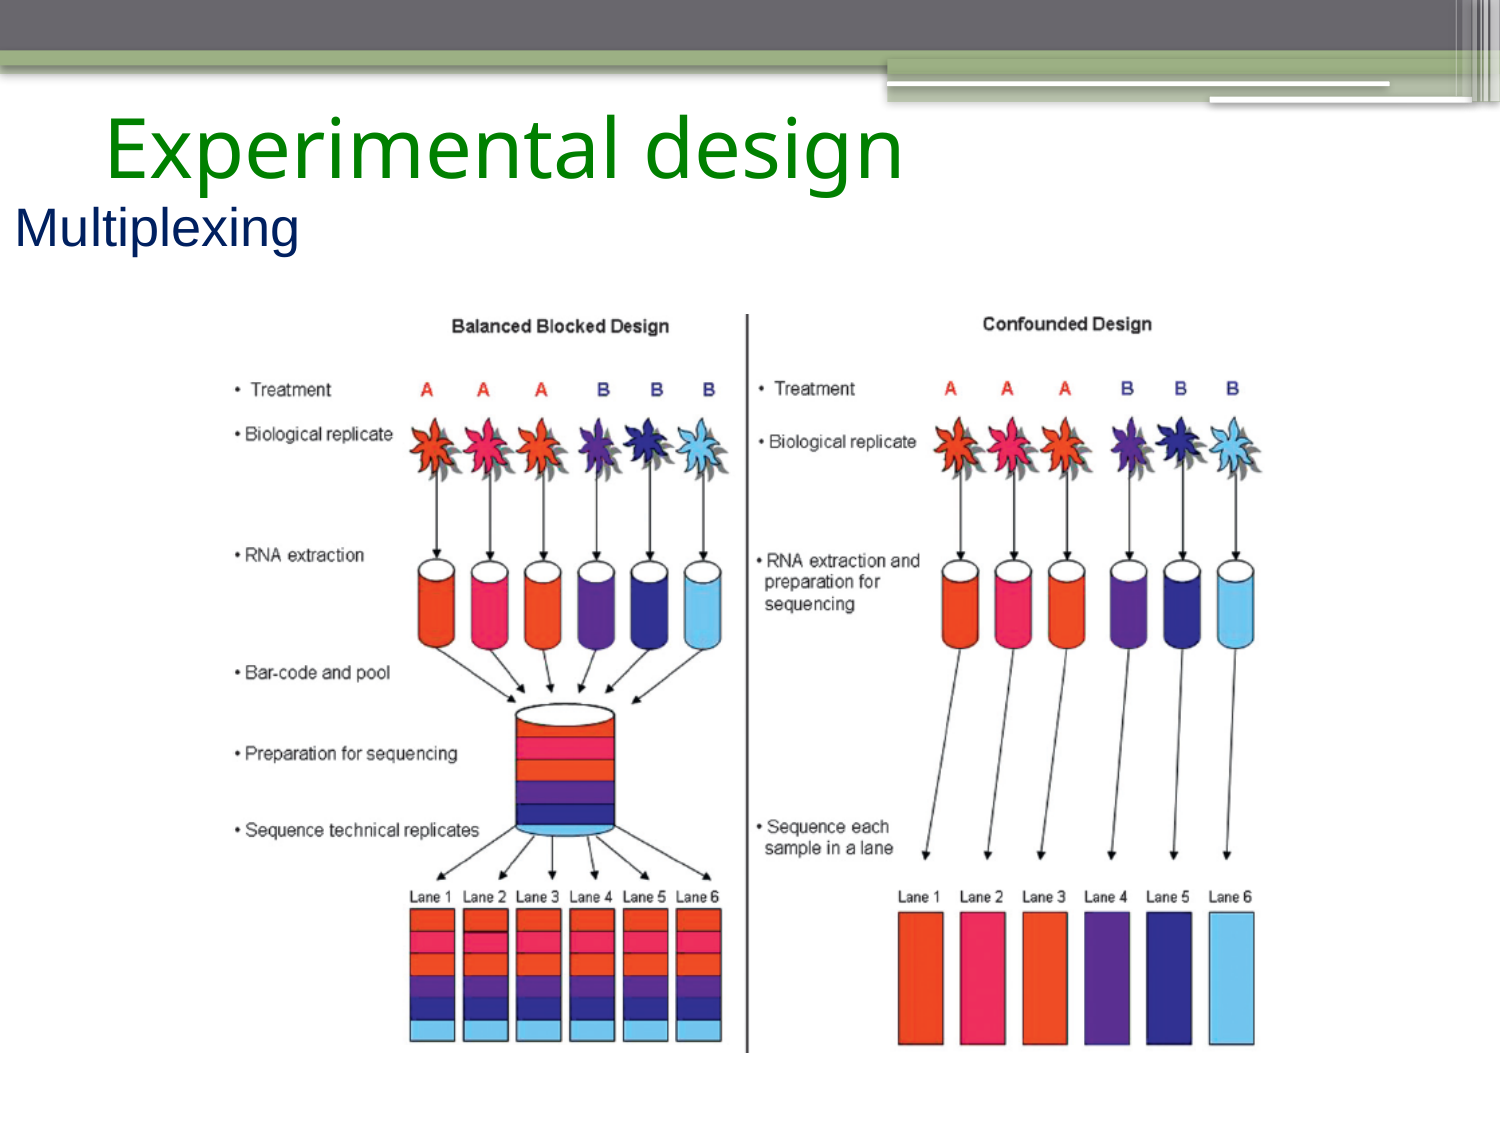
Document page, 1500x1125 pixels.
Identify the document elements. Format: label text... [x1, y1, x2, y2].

text_box Multiplexing [0, 184, 461, 265]
picture [218, 314, 1295, 1054]
text_box Experimental design [88, 87, 1477, 229]
